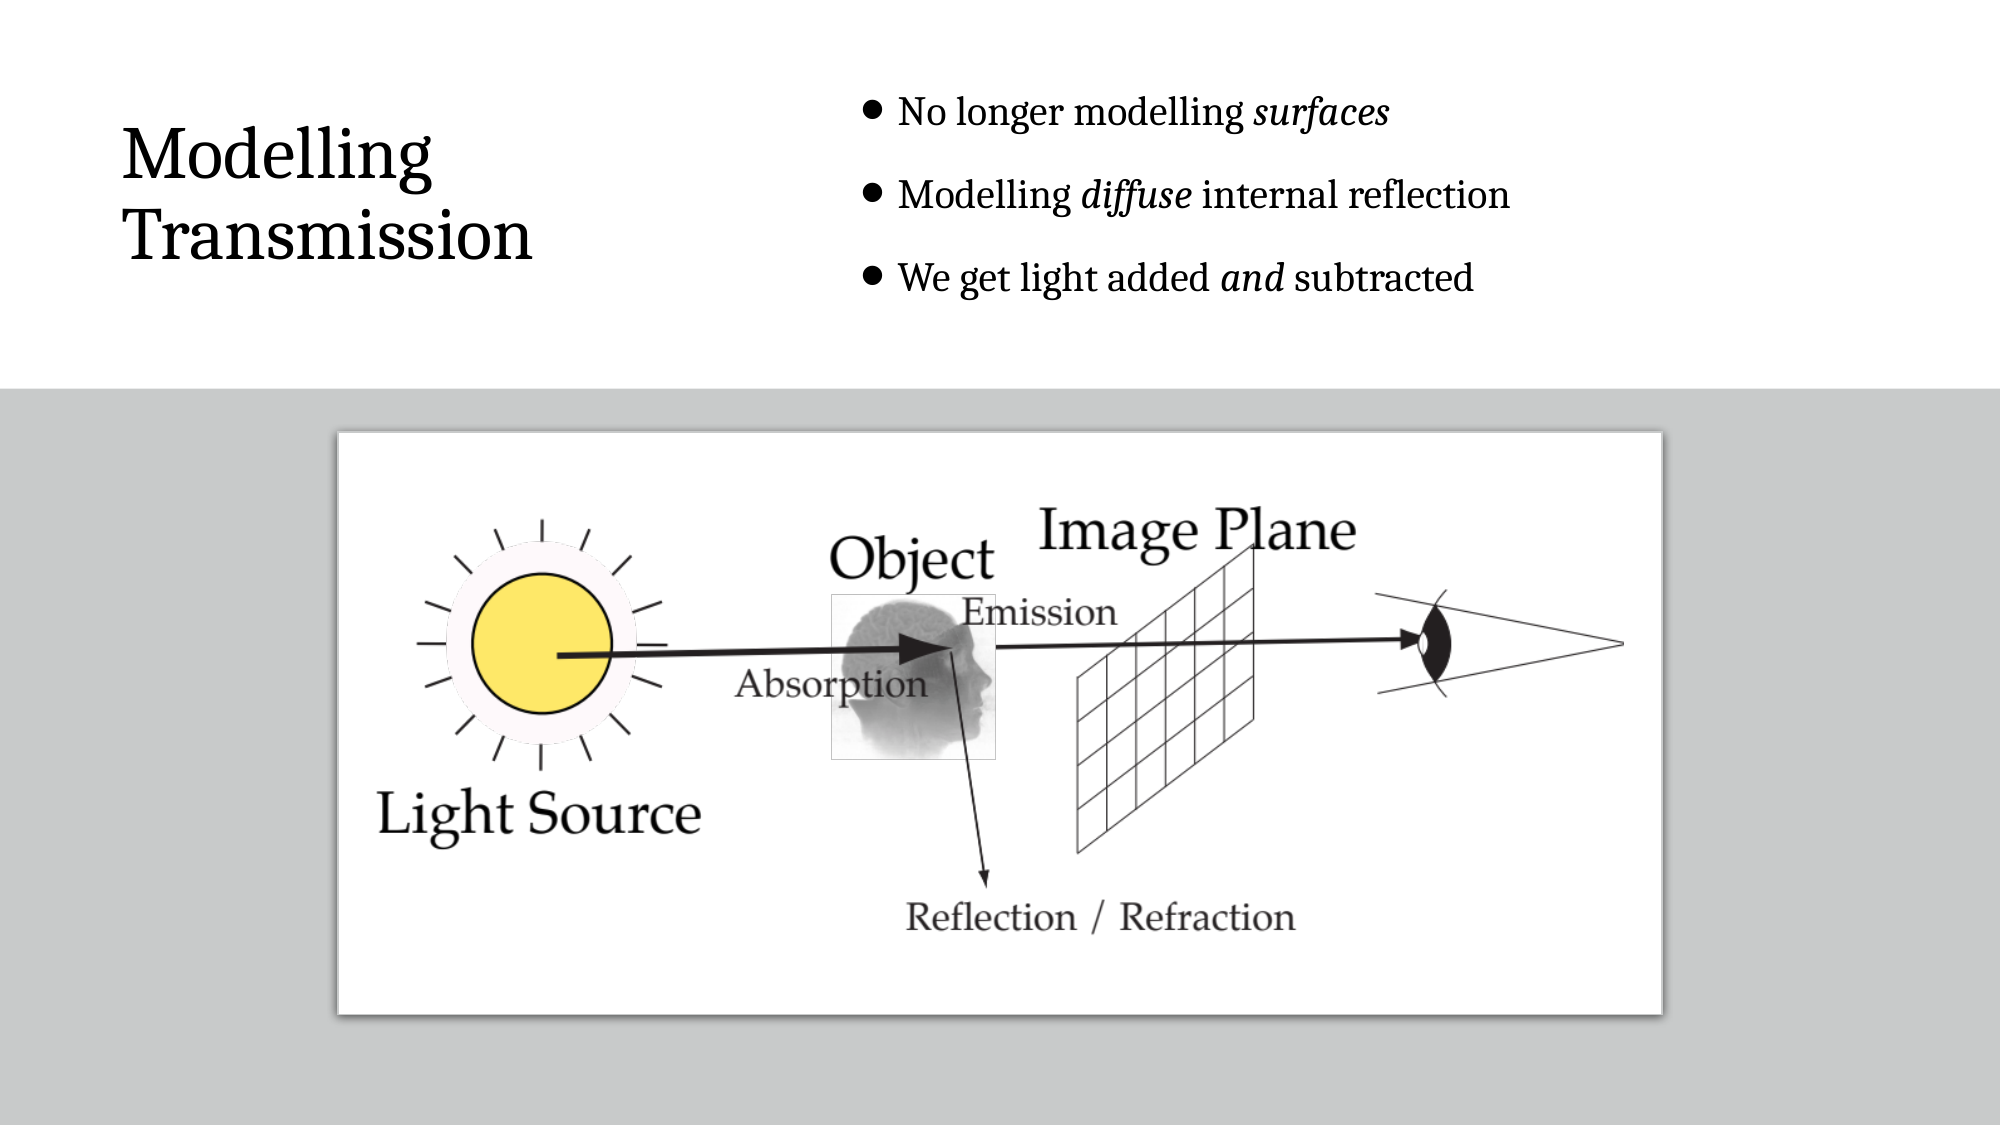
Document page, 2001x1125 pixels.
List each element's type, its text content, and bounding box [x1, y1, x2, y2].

picture [375, 500, 1624, 947]
title Modelling Transmission [106, 56, 719, 334]
text_box [337, 431, 1663, 1016]
list No longer modelling surfaces Modelling diffuse internal reflection We get light added and subtracted [797, 56, 1893, 334]
text_box [0, 387, 2000, 1125]
